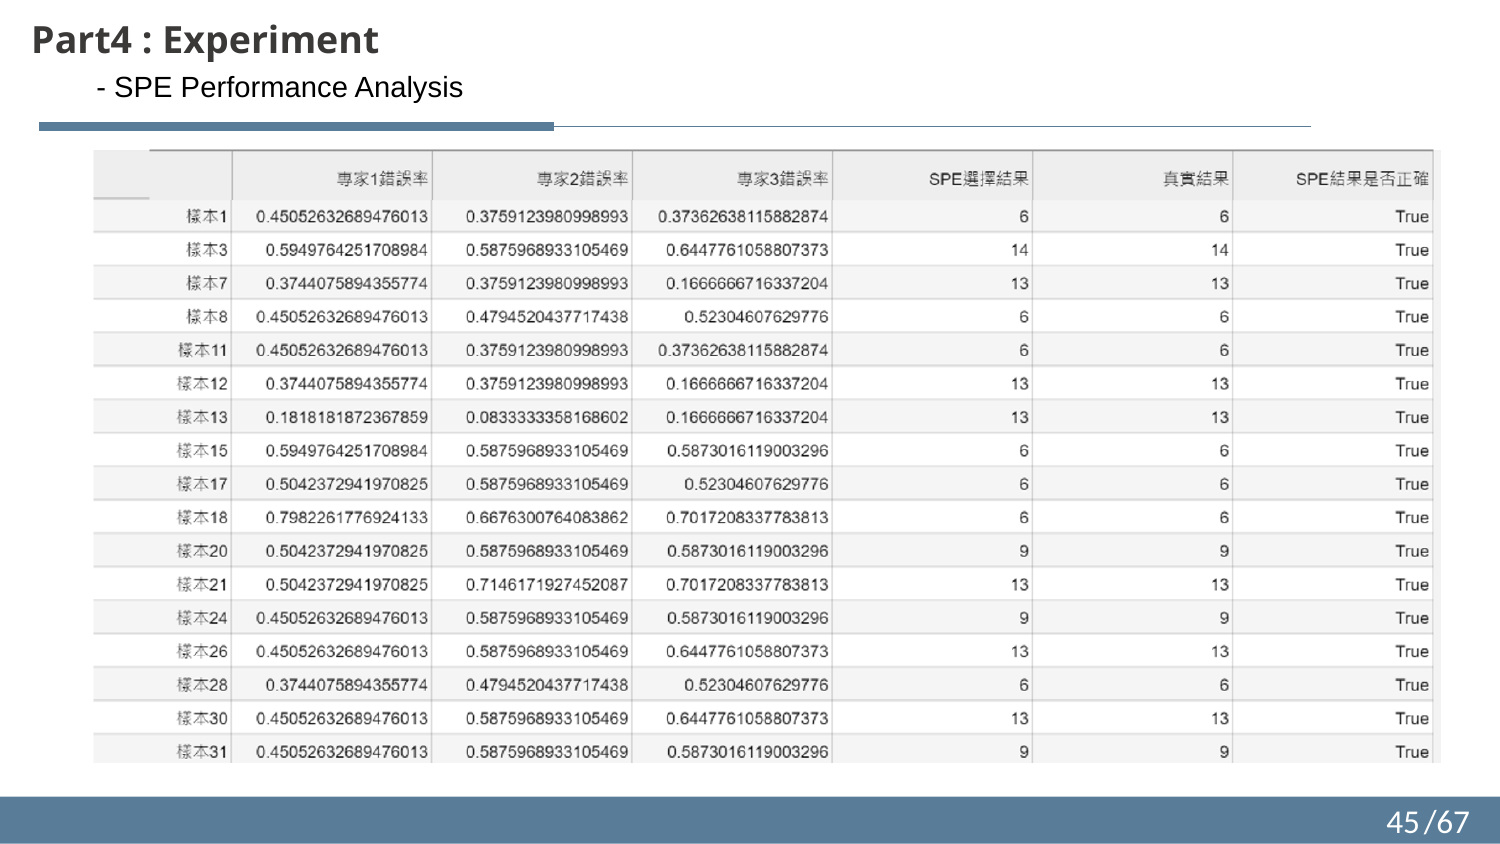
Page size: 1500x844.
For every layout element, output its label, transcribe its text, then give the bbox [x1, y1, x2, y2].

footer /67 [1435, 798, 1498, 844]
text_box - SPE Performance Analysis [81, 69, 1077, 111]
slide_number 45 [1097, 798, 1435, 844]
text_box Part4 : Experiment [16, 8, 1077, 69]
picture [81, 145, 1446, 763]
